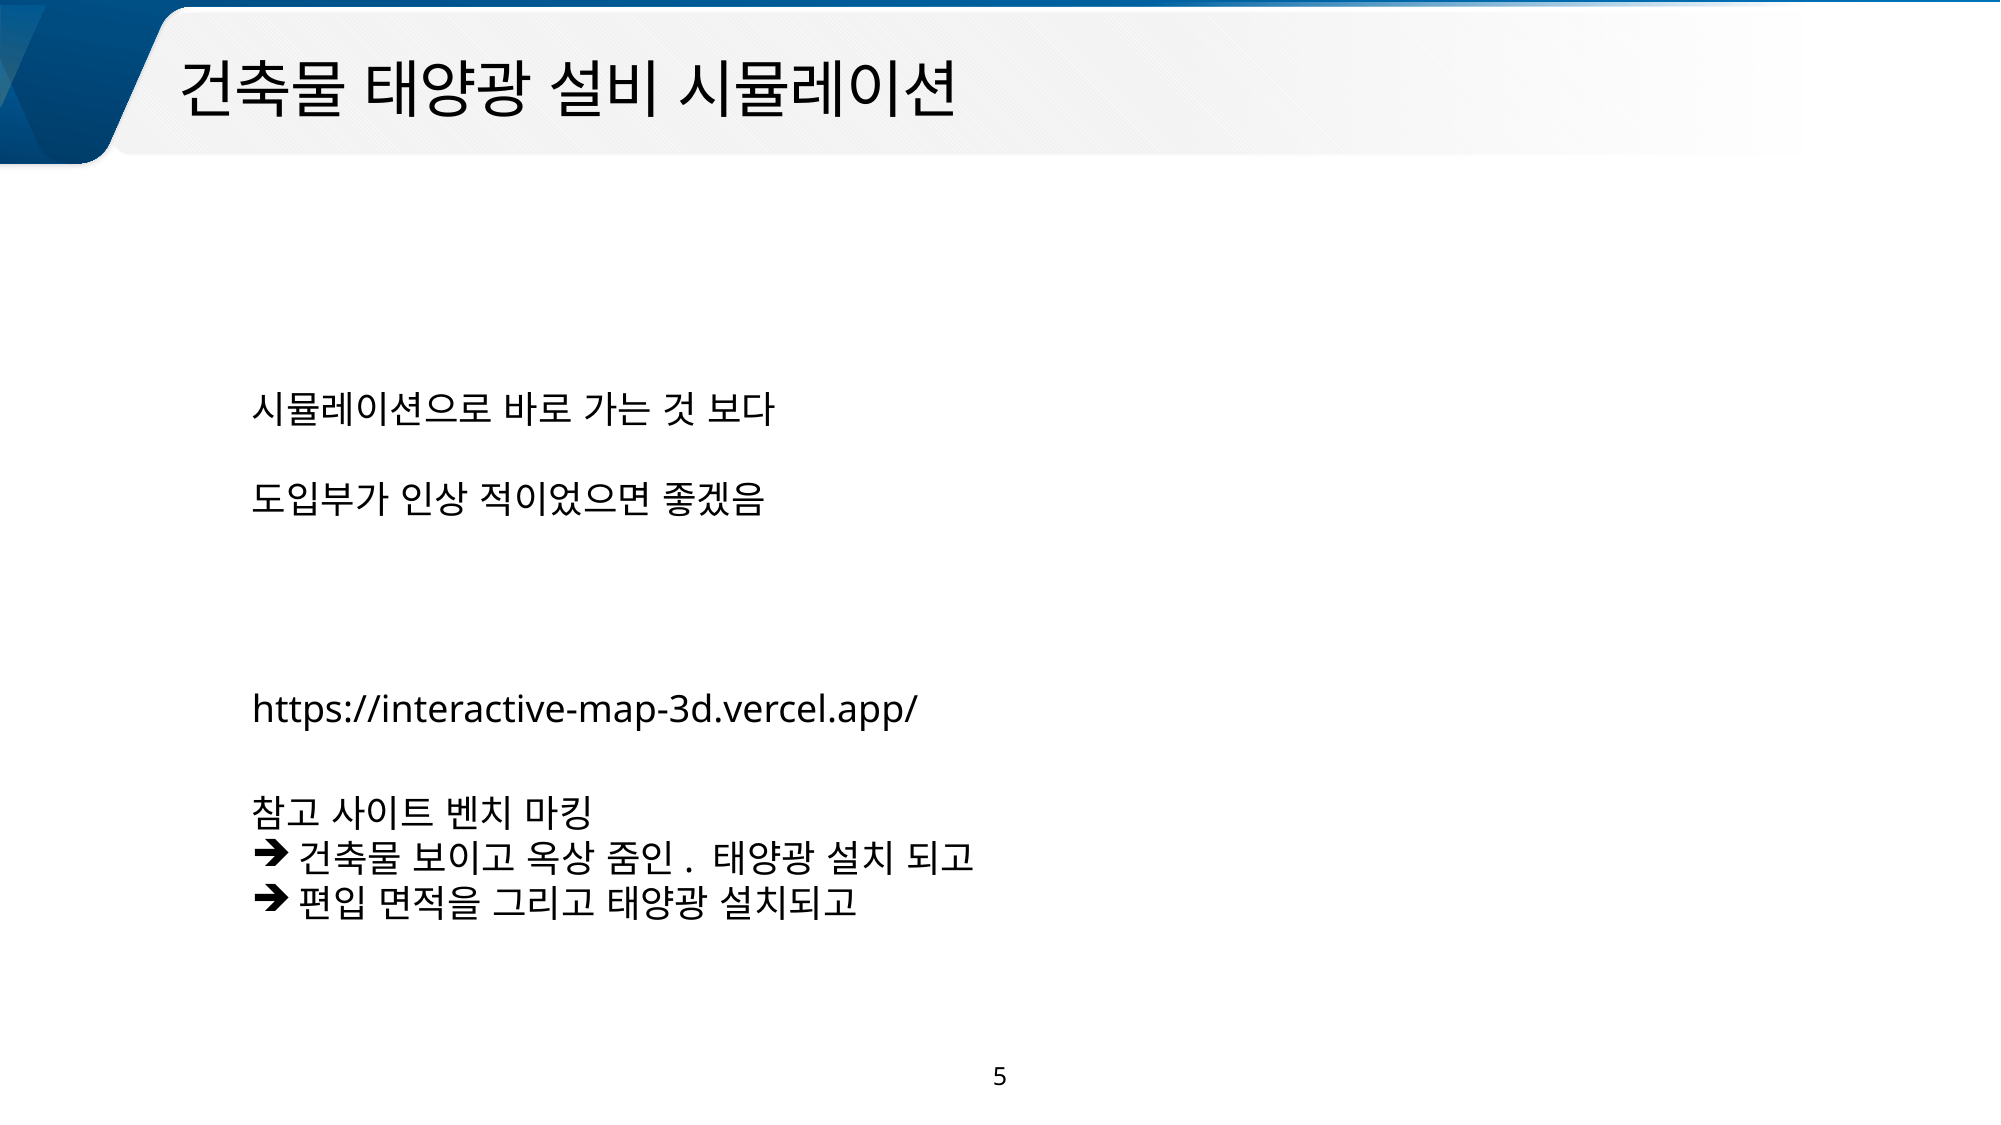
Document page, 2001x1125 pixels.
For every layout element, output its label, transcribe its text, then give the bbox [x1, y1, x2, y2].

text_box 참고 사이트 벤치 마킹 건축물 보이고 옥상 줌인. 태양광 설치 되고 편입 면적을 그리고 태양광 설치되고 [237, 783, 1079, 933]
text_box 시뮬레이션으로 바로 가는 것 보다 도입부가 인상 적이었으면 좋겠음 [237, 378, 1079, 528]
text_box https://interactive-map-3d.vercel.app/ [237, 677, 1322, 738]
text_box 건축물 태양광 설비 시뮬레이션 [178, 49, 1551, 125]
